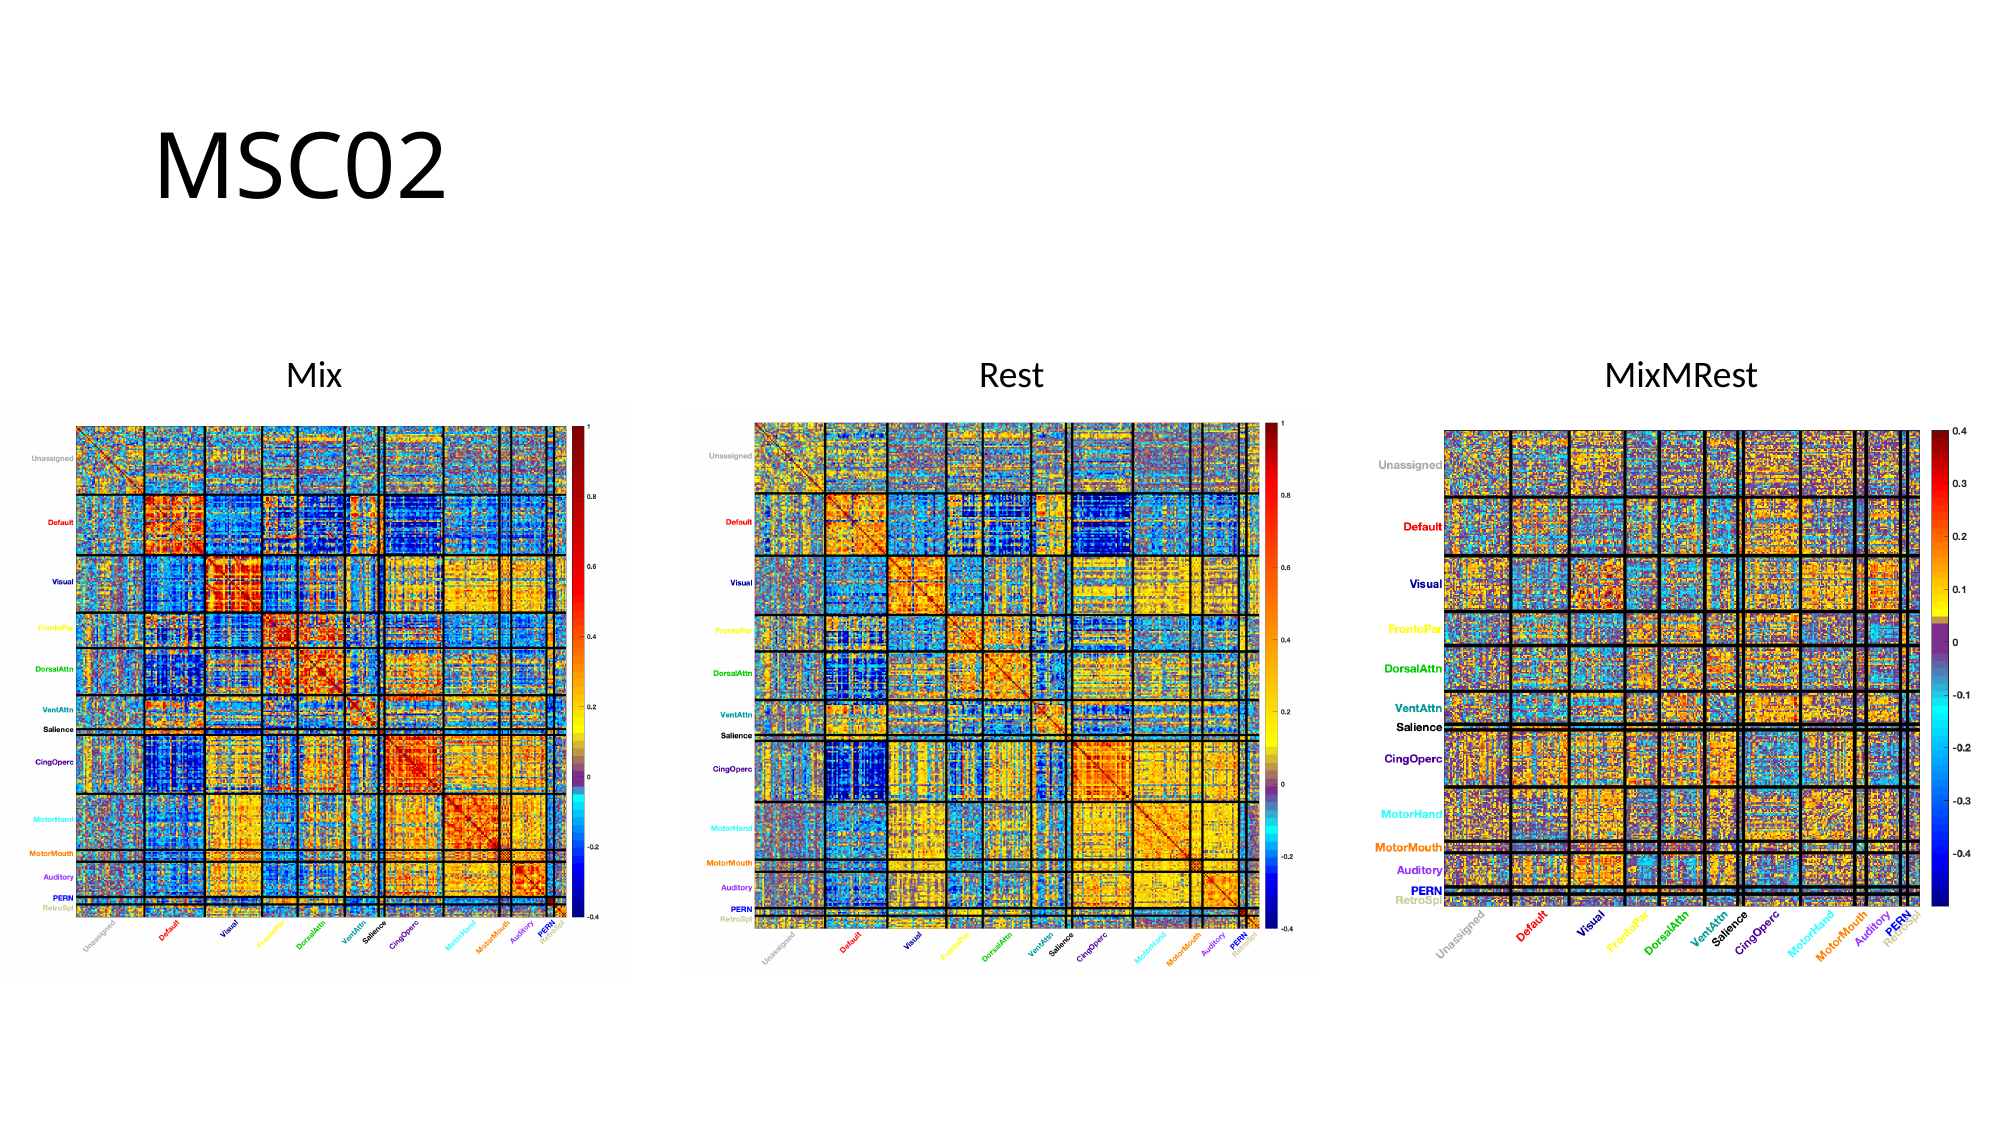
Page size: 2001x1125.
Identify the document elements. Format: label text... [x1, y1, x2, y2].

picture [681, 409, 1319, 977]
picture [0, 403, 629, 983]
picture [1363, 403, 2000, 970]
text_box MixMRest [1589, 342, 1774, 403]
text_box Mix [271, 342, 358, 403]
text_box Rest [964, 342, 1060, 403]
title MSC02 [137, 59, 1863, 278]
